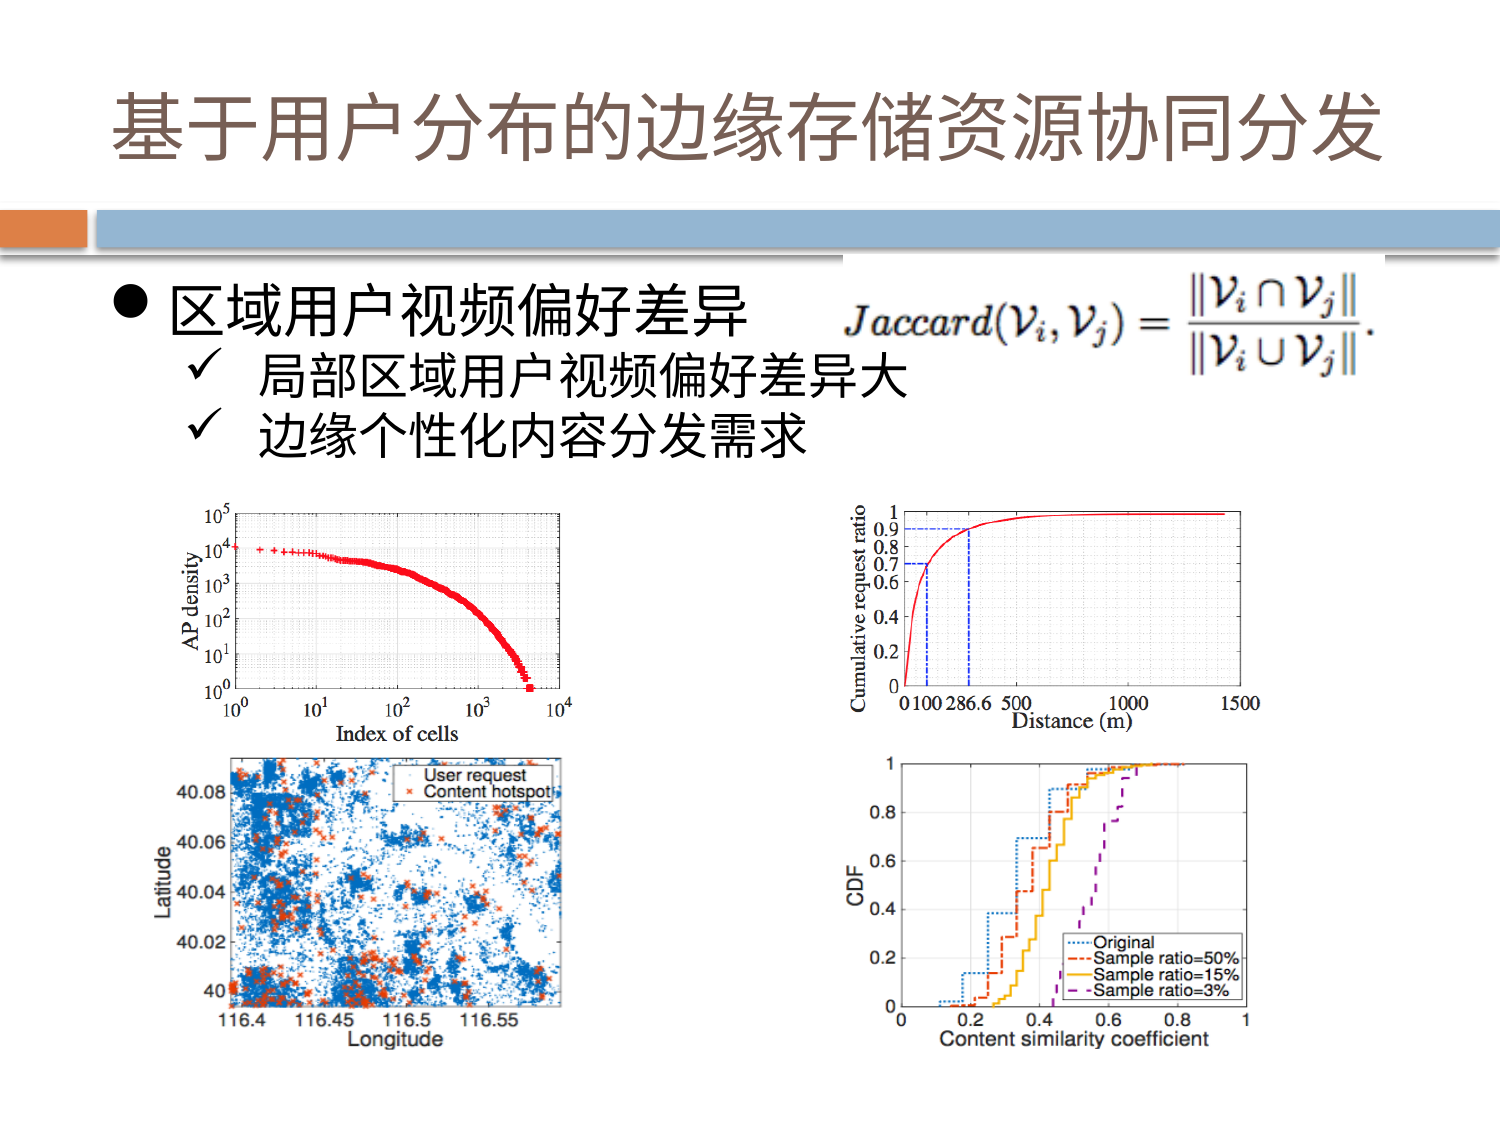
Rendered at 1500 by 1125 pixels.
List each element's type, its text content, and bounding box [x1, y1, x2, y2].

text_box 区域用户视频偏好差异 局部区域用户视频偏好差异大 边缘个性化内容分发需求 [94, 266, 1456, 592]
picture [842, 751, 1255, 1052]
title 基于用户分布的边缘存储资源协同分发 [95, 15, 1500, 235]
picture [148, 491, 596, 1052]
picture [830, 488, 1304, 747]
picture [842, 253, 1385, 386]
